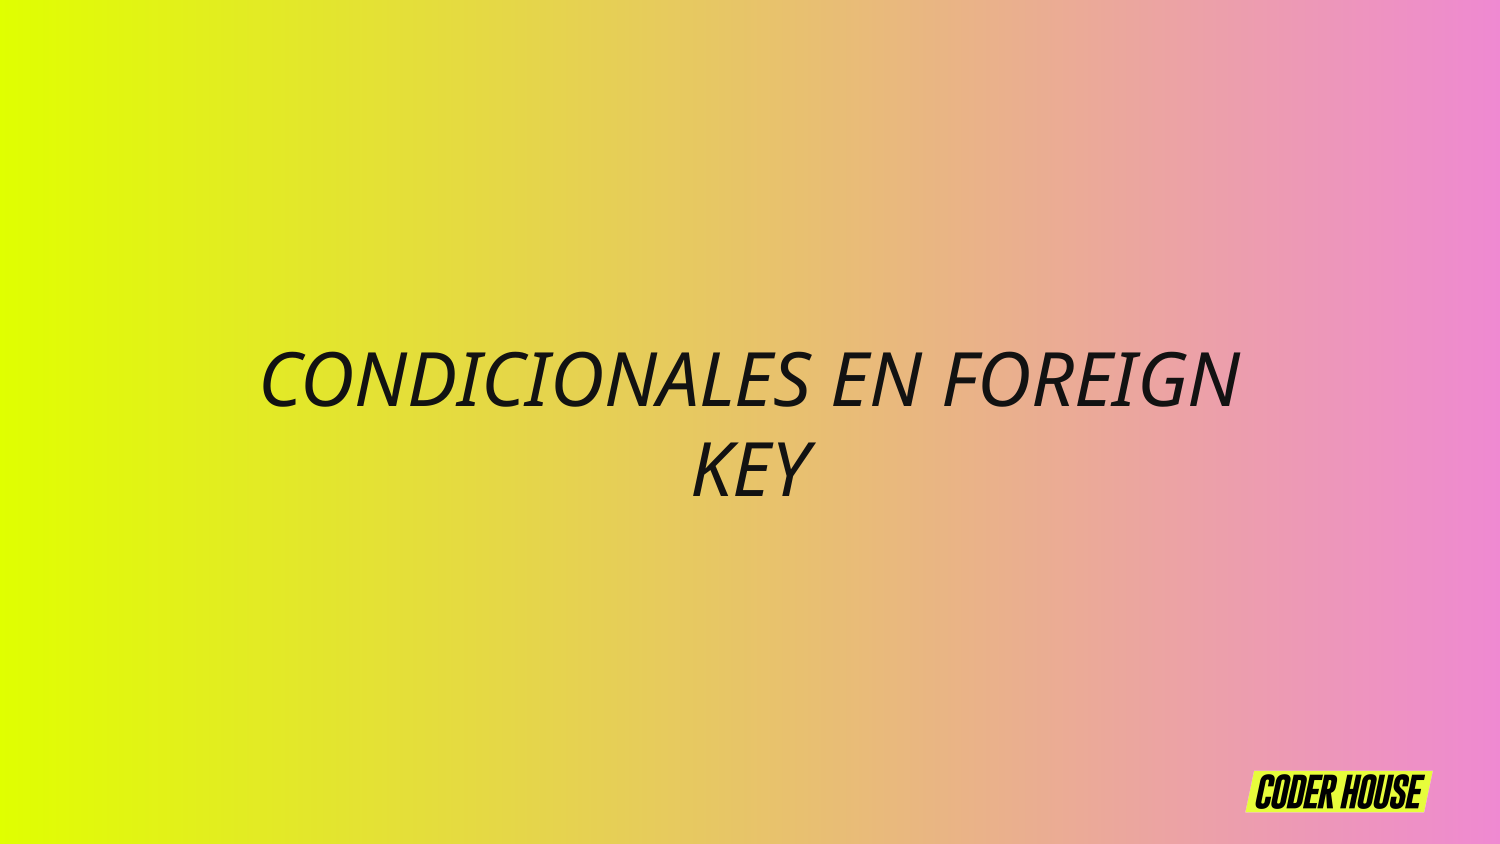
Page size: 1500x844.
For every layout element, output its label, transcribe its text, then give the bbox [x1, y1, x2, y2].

picture [1241, 764, 1437, 819]
text_box CONDICIONALES EN FOREIGN KEY [229, 340, 1271, 503]
